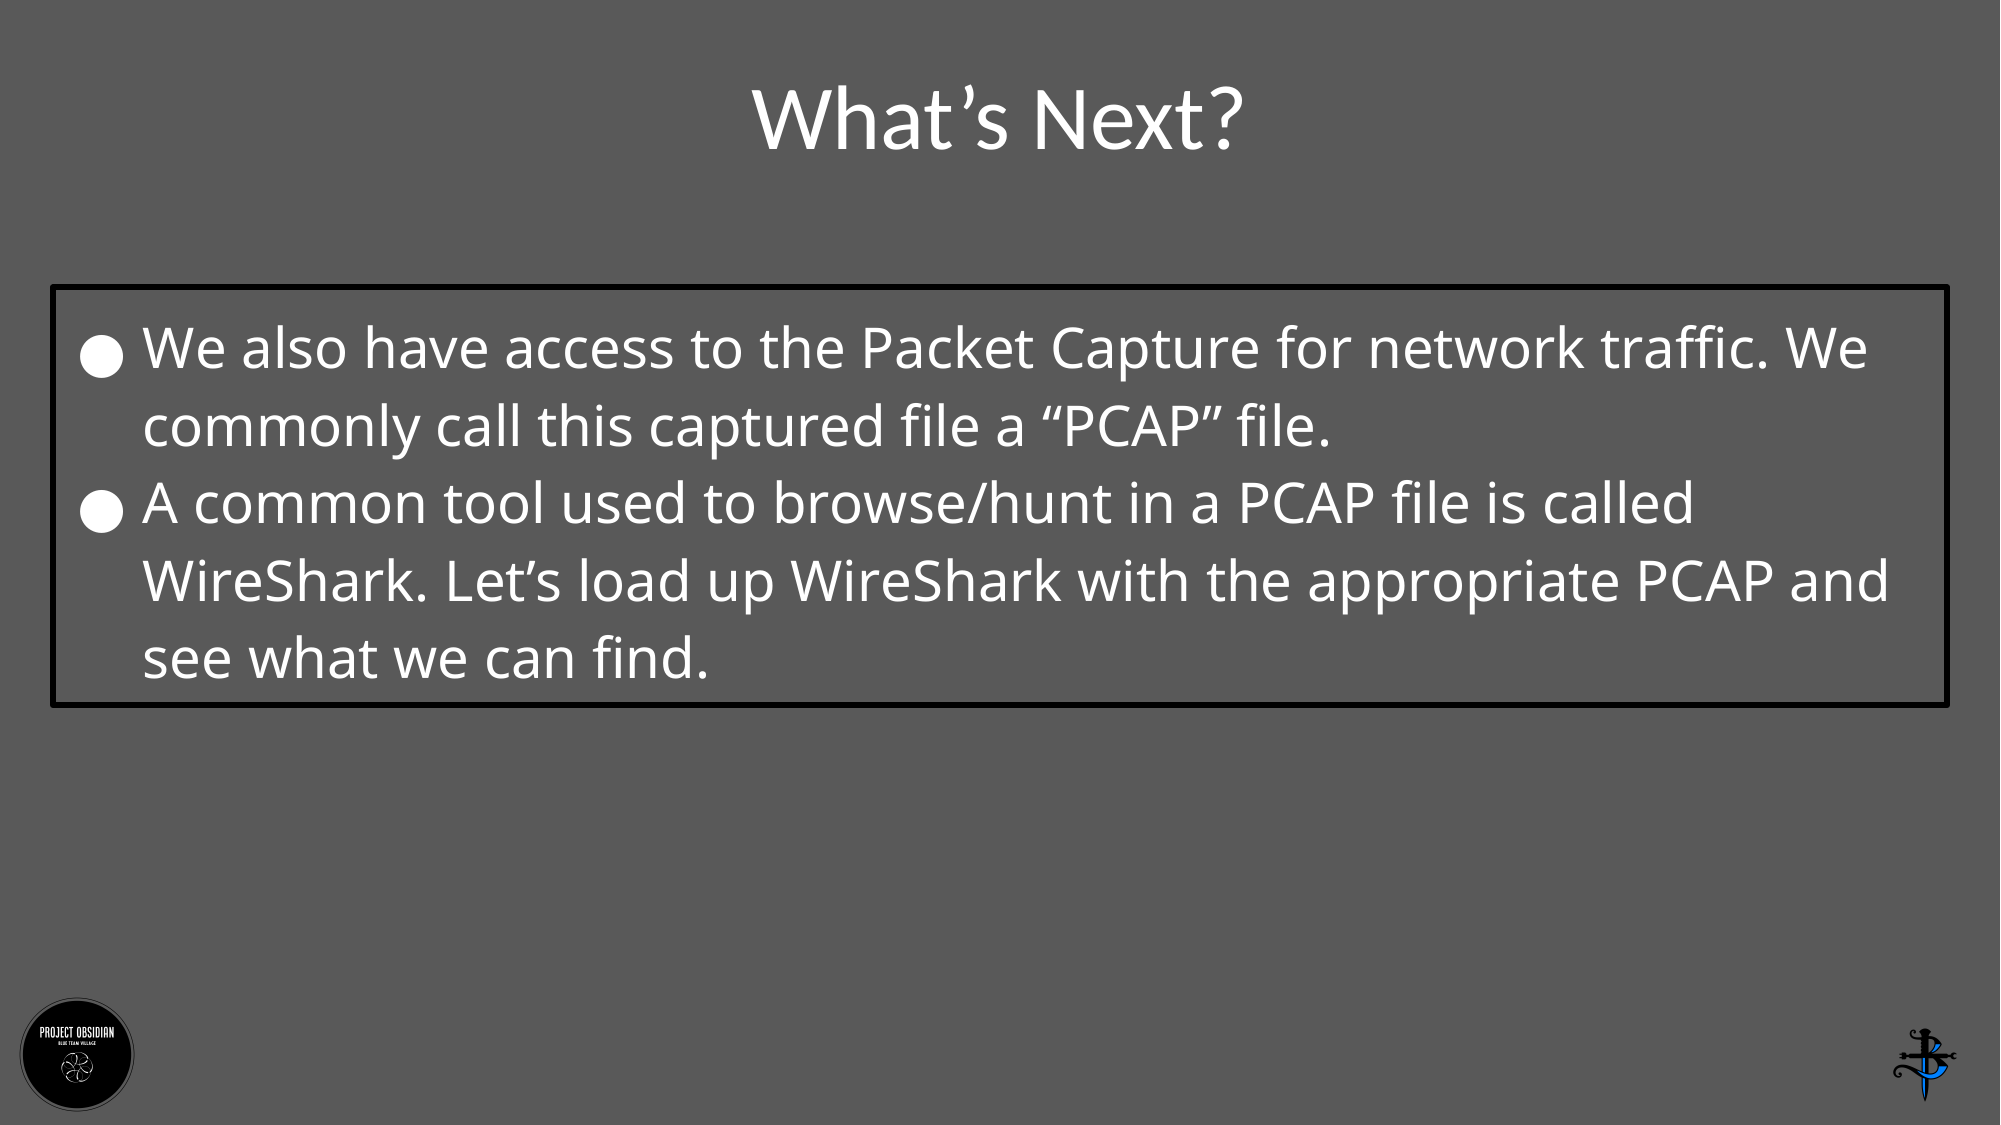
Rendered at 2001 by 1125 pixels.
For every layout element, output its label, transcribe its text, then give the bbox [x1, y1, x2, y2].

title What’s Next? [137, 59, 1863, 181]
text_box We also have access to the Packet Capture for network traffic. We commonly call this captured file a “PCAP” file. A common tool used to browse/hunt in a PCAP file is called WireShark. Let’s load up WireShark with the appropriate PCAP and see what we can find. [52, 287, 1947, 706]
picture [1862, 1002, 1988, 1125]
picture [16, 993, 138, 1116]
